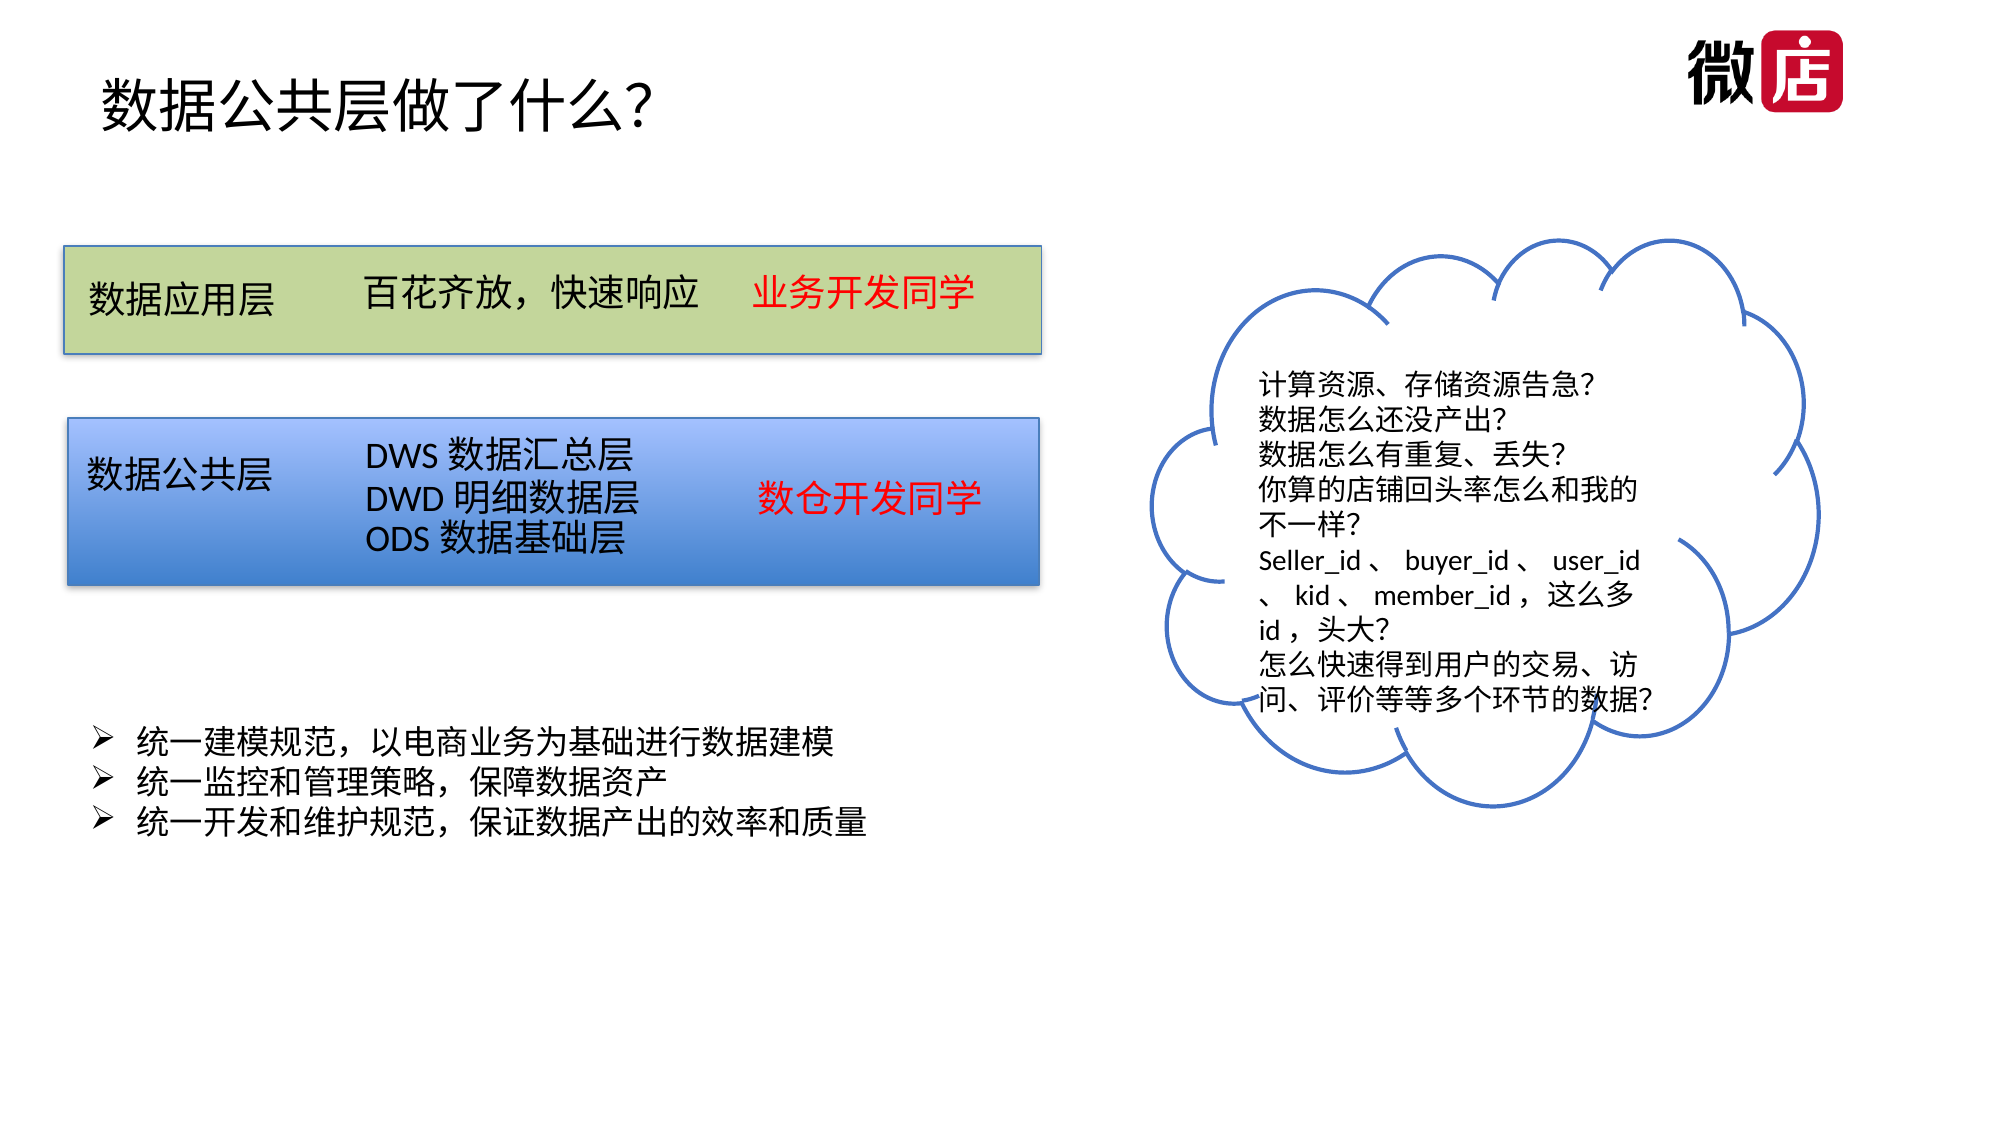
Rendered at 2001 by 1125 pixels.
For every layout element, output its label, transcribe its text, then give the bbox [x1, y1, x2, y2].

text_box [67, 417, 1040, 585]
text_box 计算资源、存储资源告急？ 数据怎么还没产出？ 数据怎么有重复、丢失？ 你算的店铺回头率怎么和我的不一样？ Seller_id、buyer_id、user_id、kid、member_id，这么多id，头大？ 怎么快速得到用户的交易、访问、评价等等多个环节的数据？ [1151, 239, 1820, 807]
text_box 统一建模规范，以电商业务为基础进行数据建模 统一监控和管理策略，保障数据资产 统一开发和维护规范，保证数据产出的效率和质量 [75, 714, 887, 849]
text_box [63, 245, 1042, 354]
picture [1681, 27, 1848, 116]
title 数据公共层做了什么？ [85, 59, 914, 159]
